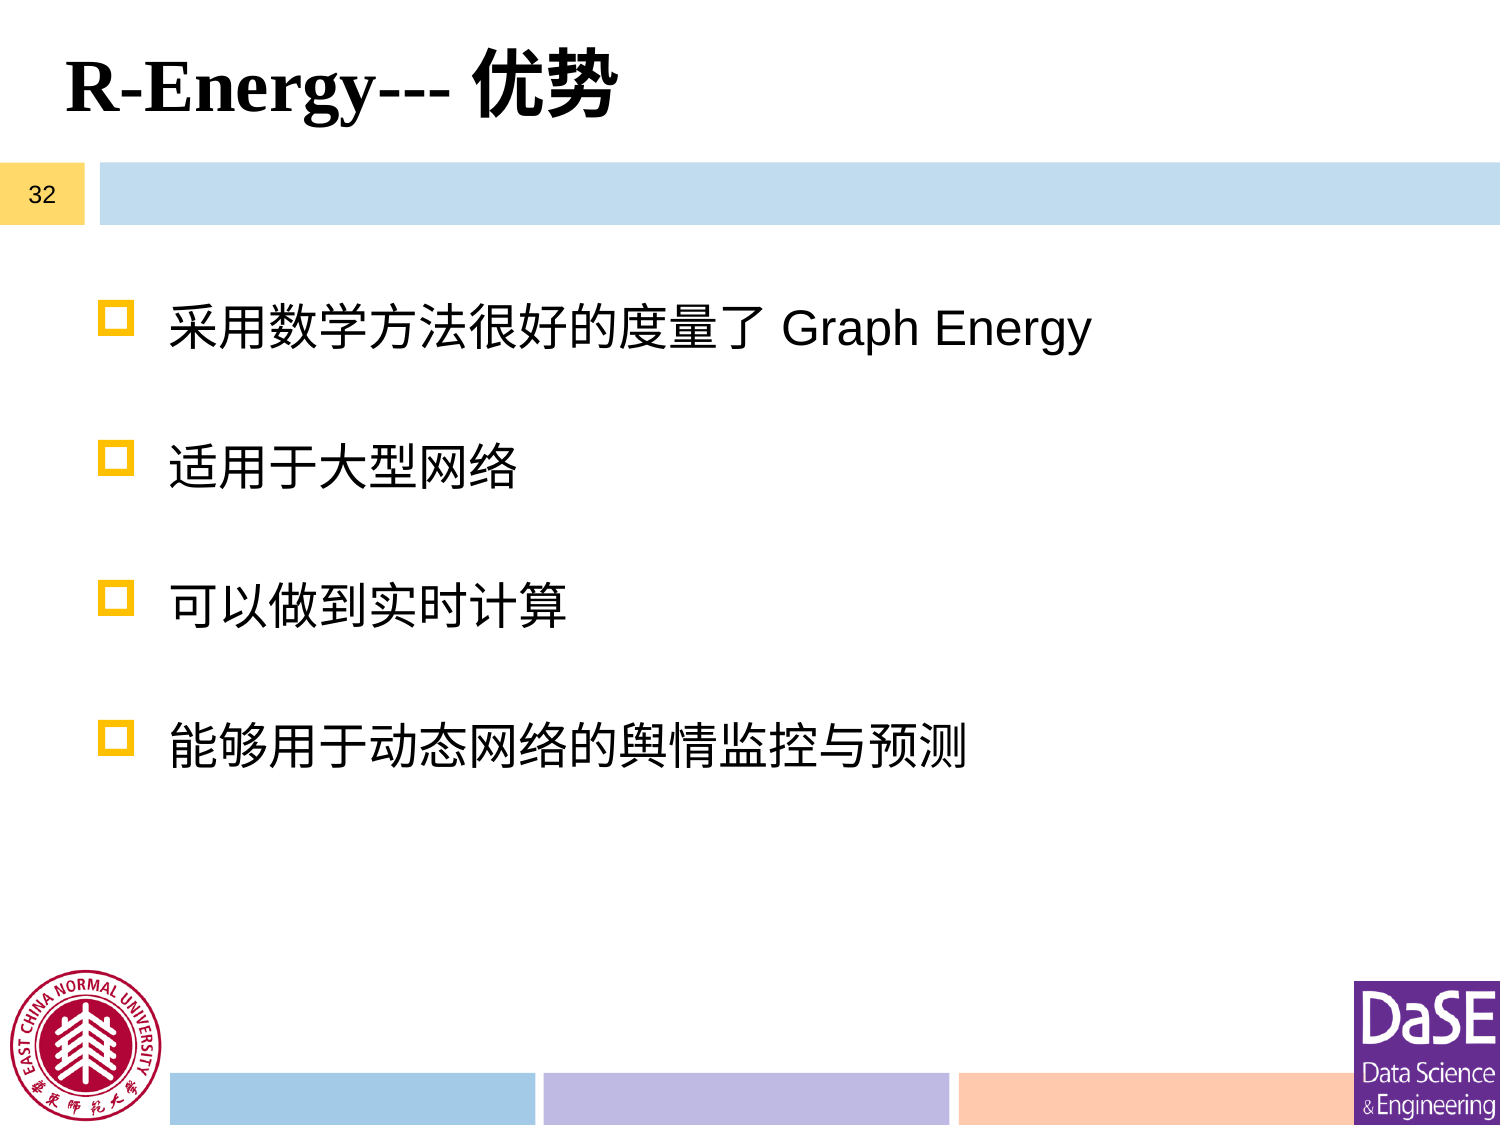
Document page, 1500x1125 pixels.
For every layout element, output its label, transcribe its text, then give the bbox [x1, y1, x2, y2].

picture [1354, 981, 1500, 1125]
slide_number 32 [0, 162, 85, 225]
list 采用数学方法很好的度量了Graph Energy 适用于大型网络 可以做到实时计算 能够用于动态网络的舆情监控与预测 [79, 287, 1429, 1030]
title R-Energy---优势 [50, 0, 1459, 175]
picture [0, 960, 170, 1125]
